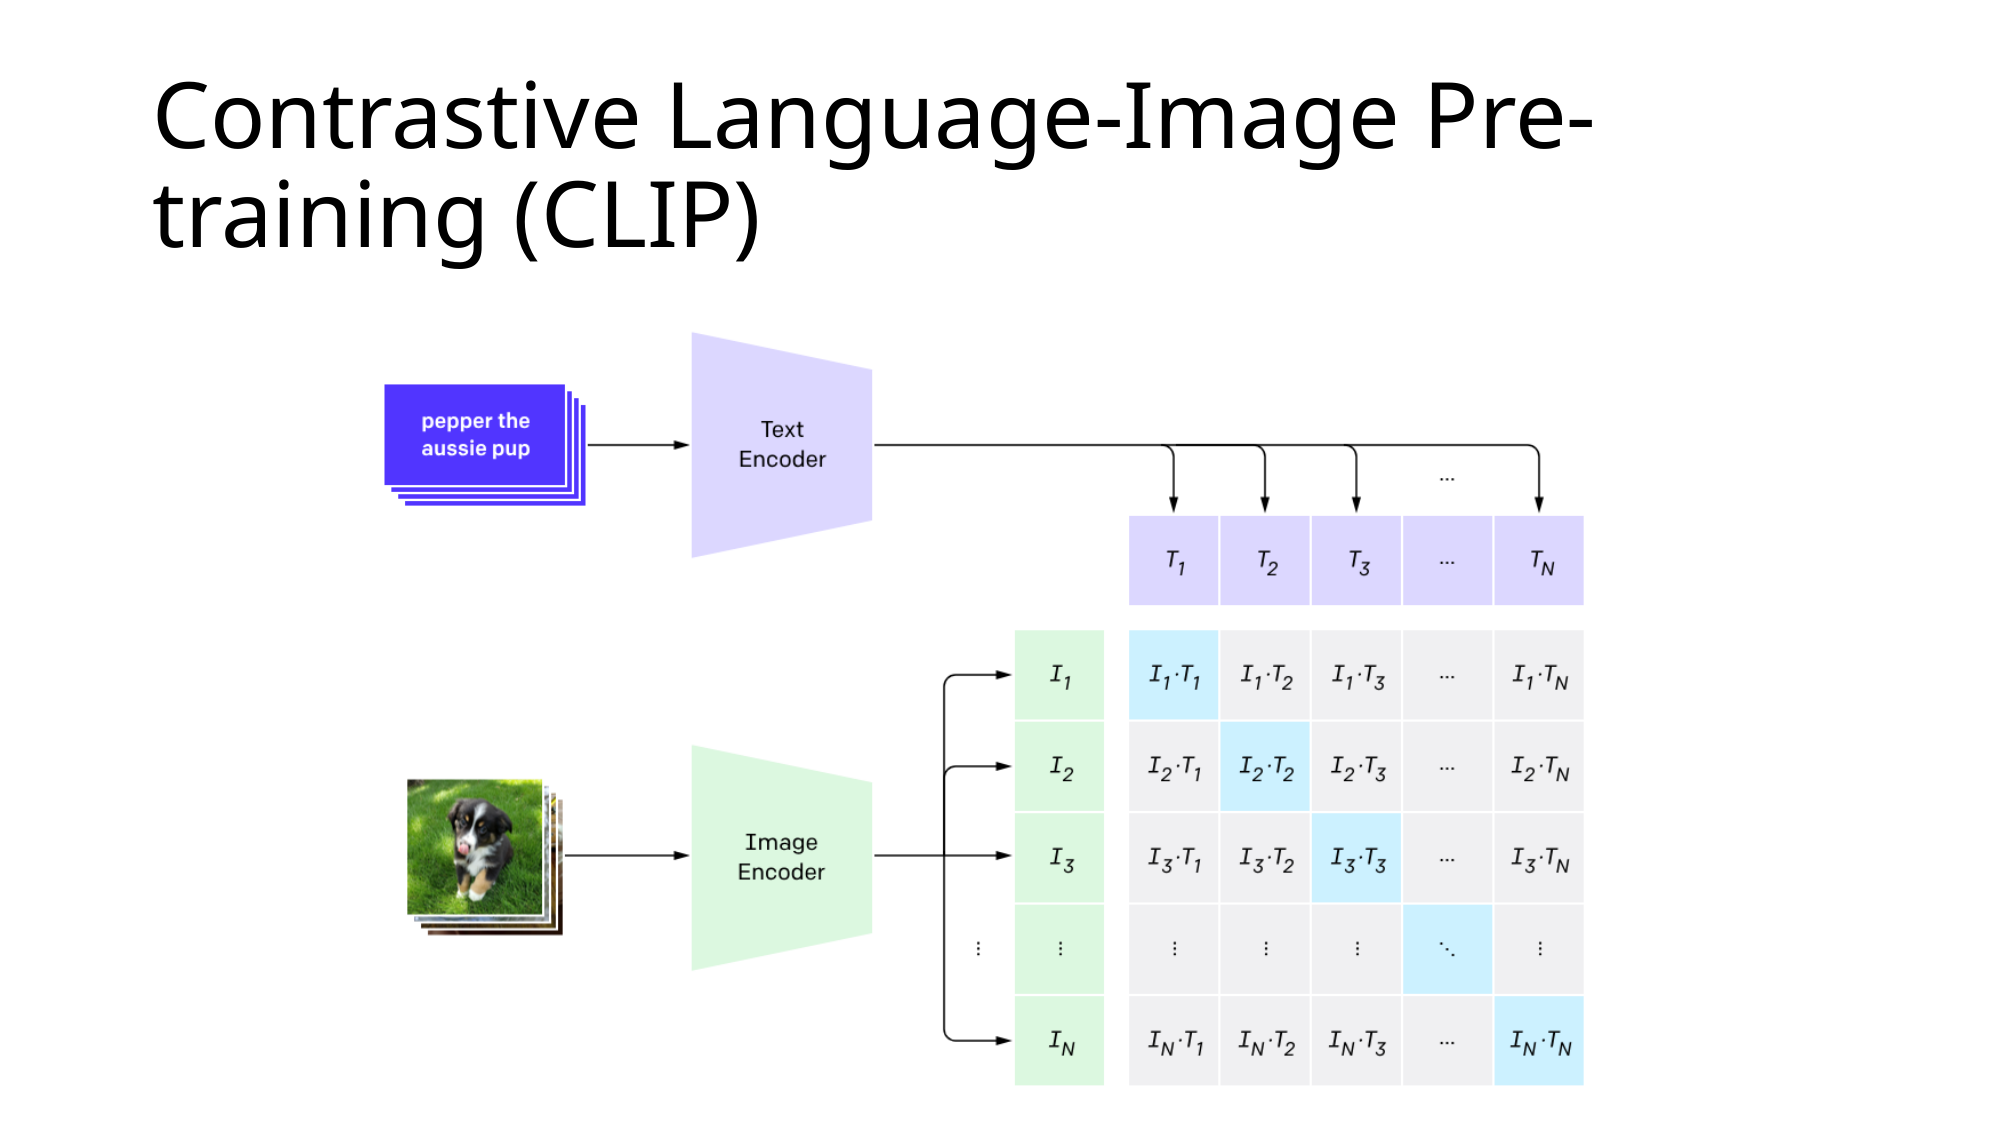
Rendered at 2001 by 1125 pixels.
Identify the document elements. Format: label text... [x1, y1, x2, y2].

picture [379, 309, 1603, 1115]
title Contrastive Language-Image Pre-training (CLIP) [137, 59, 1863, 278]
